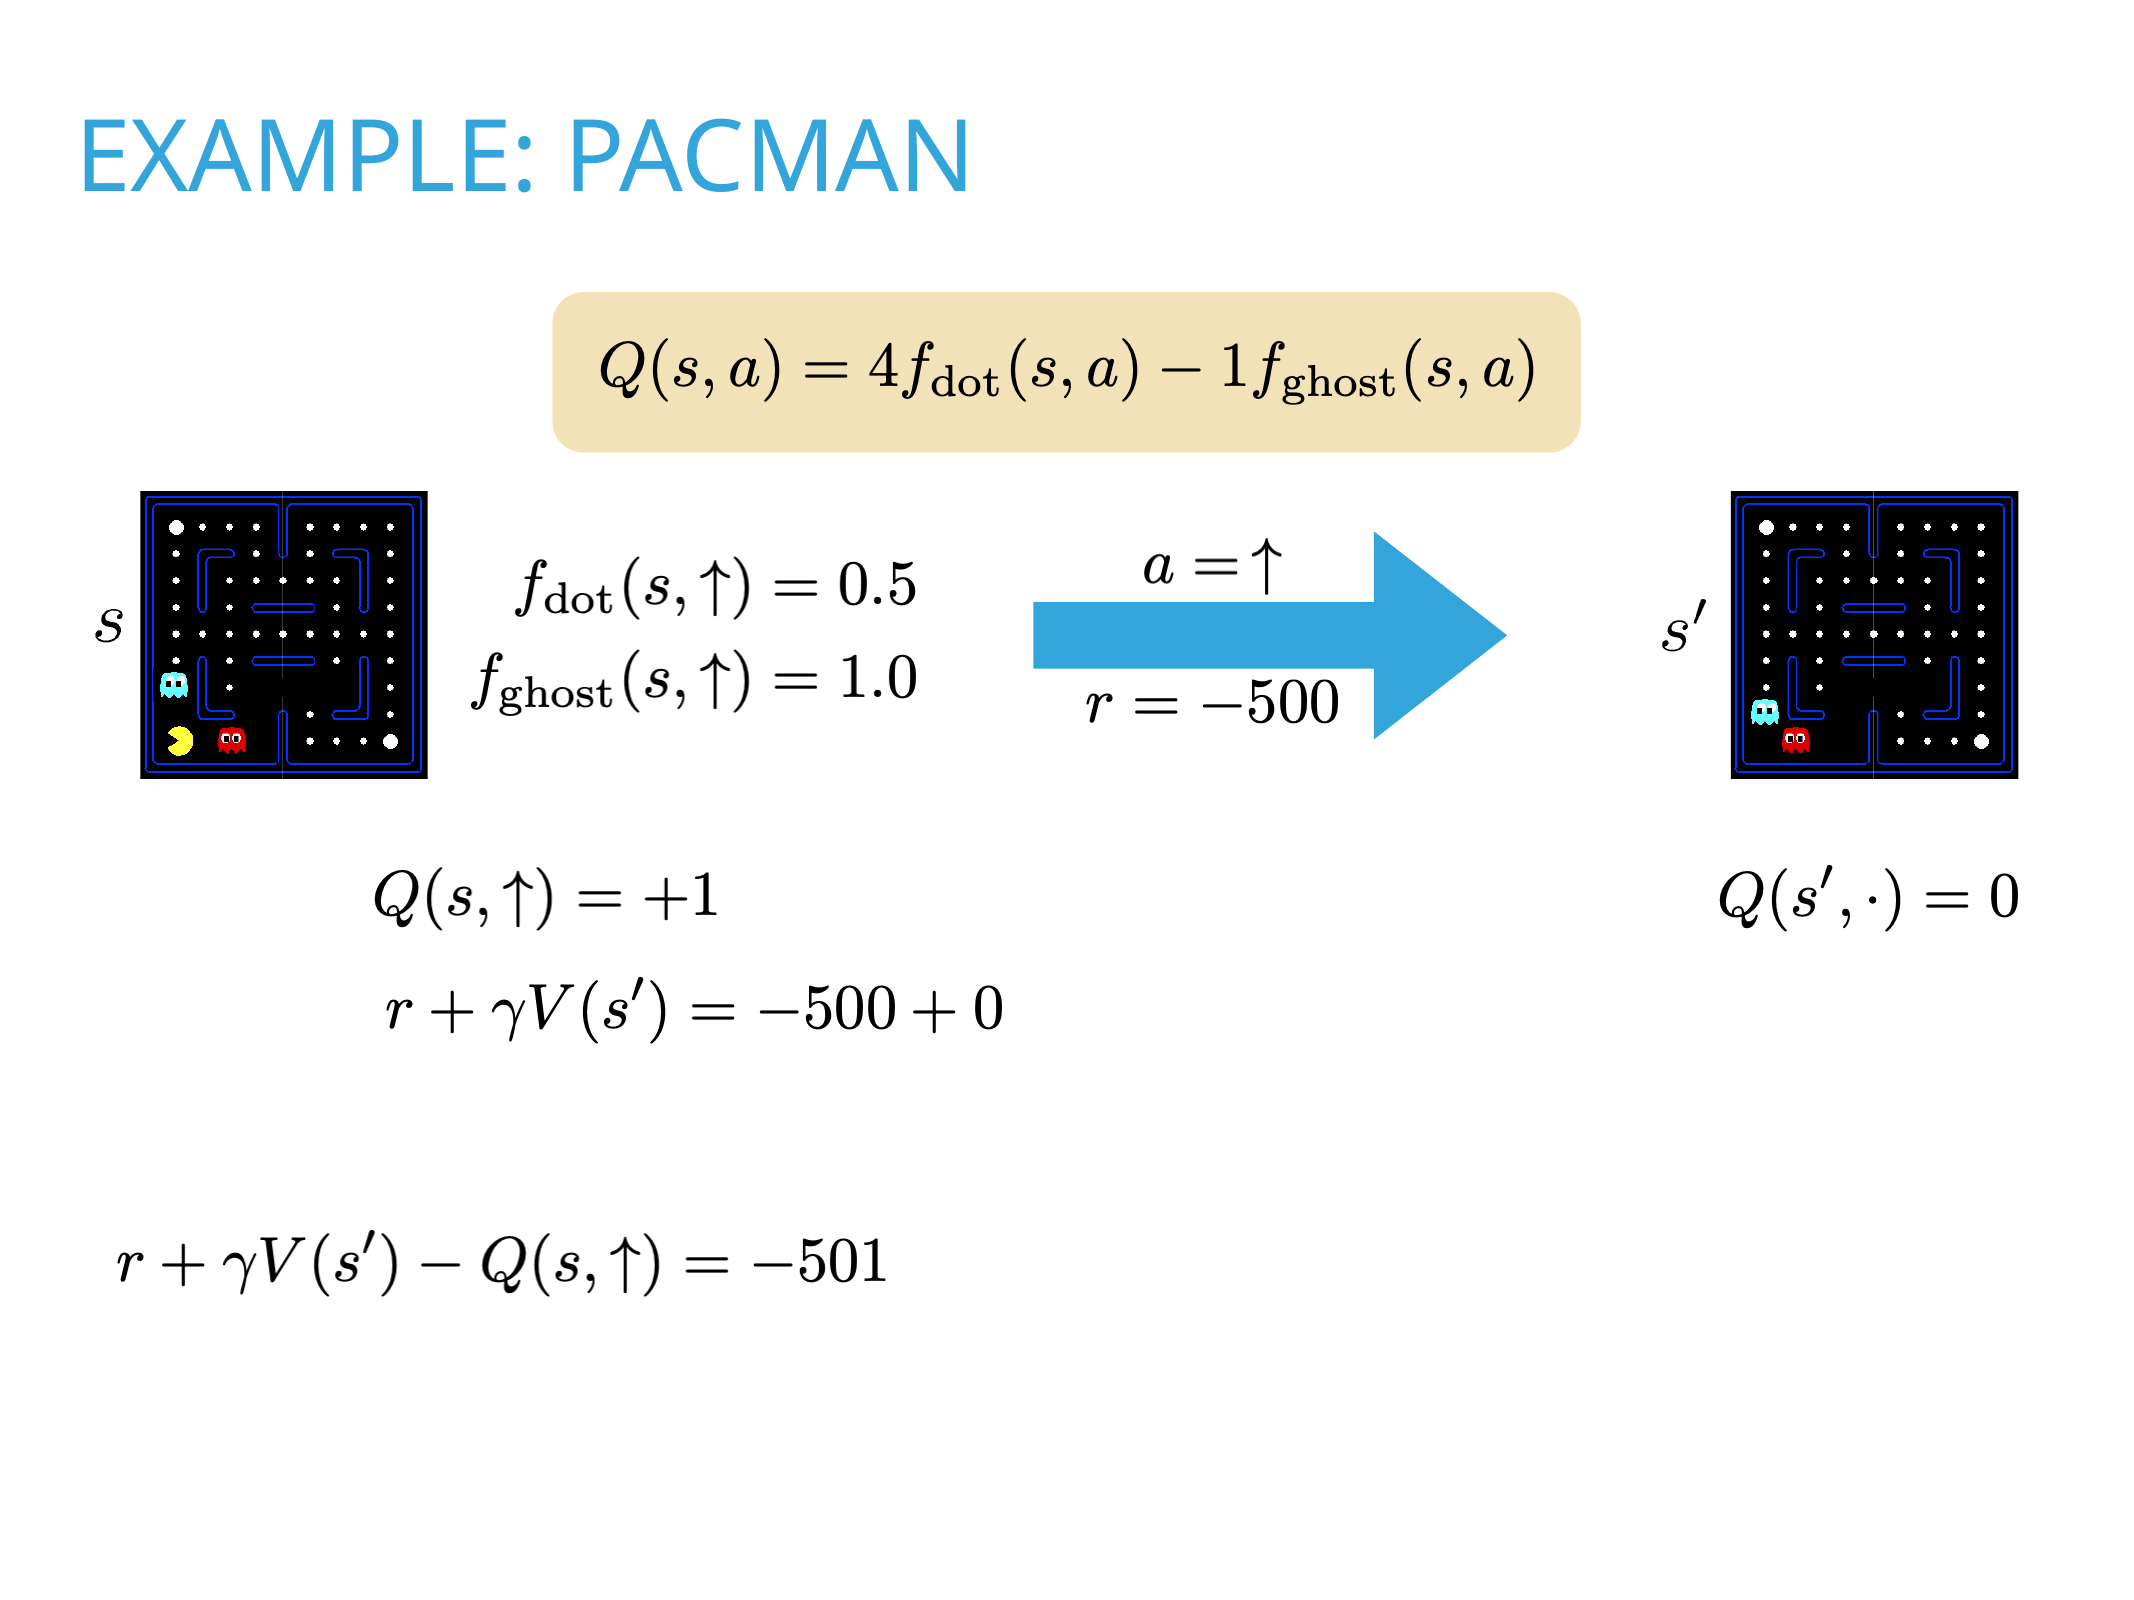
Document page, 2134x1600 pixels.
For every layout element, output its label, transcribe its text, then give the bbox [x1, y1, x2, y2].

picture [1143, 537, 1282, 595]
picture [599, 337, 1534, 406]
text_box [552, 292, 1581, 453]
picture [1085, 679, 1341, 725]
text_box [93, 491, 428, 780]
picture [374, 865, 717, 932]
picture [1718, 864, 2020, 933]
picture [385, 975, 1003, 1044]
picture [116, 1229, 886, 1297]
text_box [1033, 531, 1508, 740]
picture [470, 554, 917, 716]
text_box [1660, 491, 2019, 780]
text_box example: pacman [66, 106, 2067, 225]
